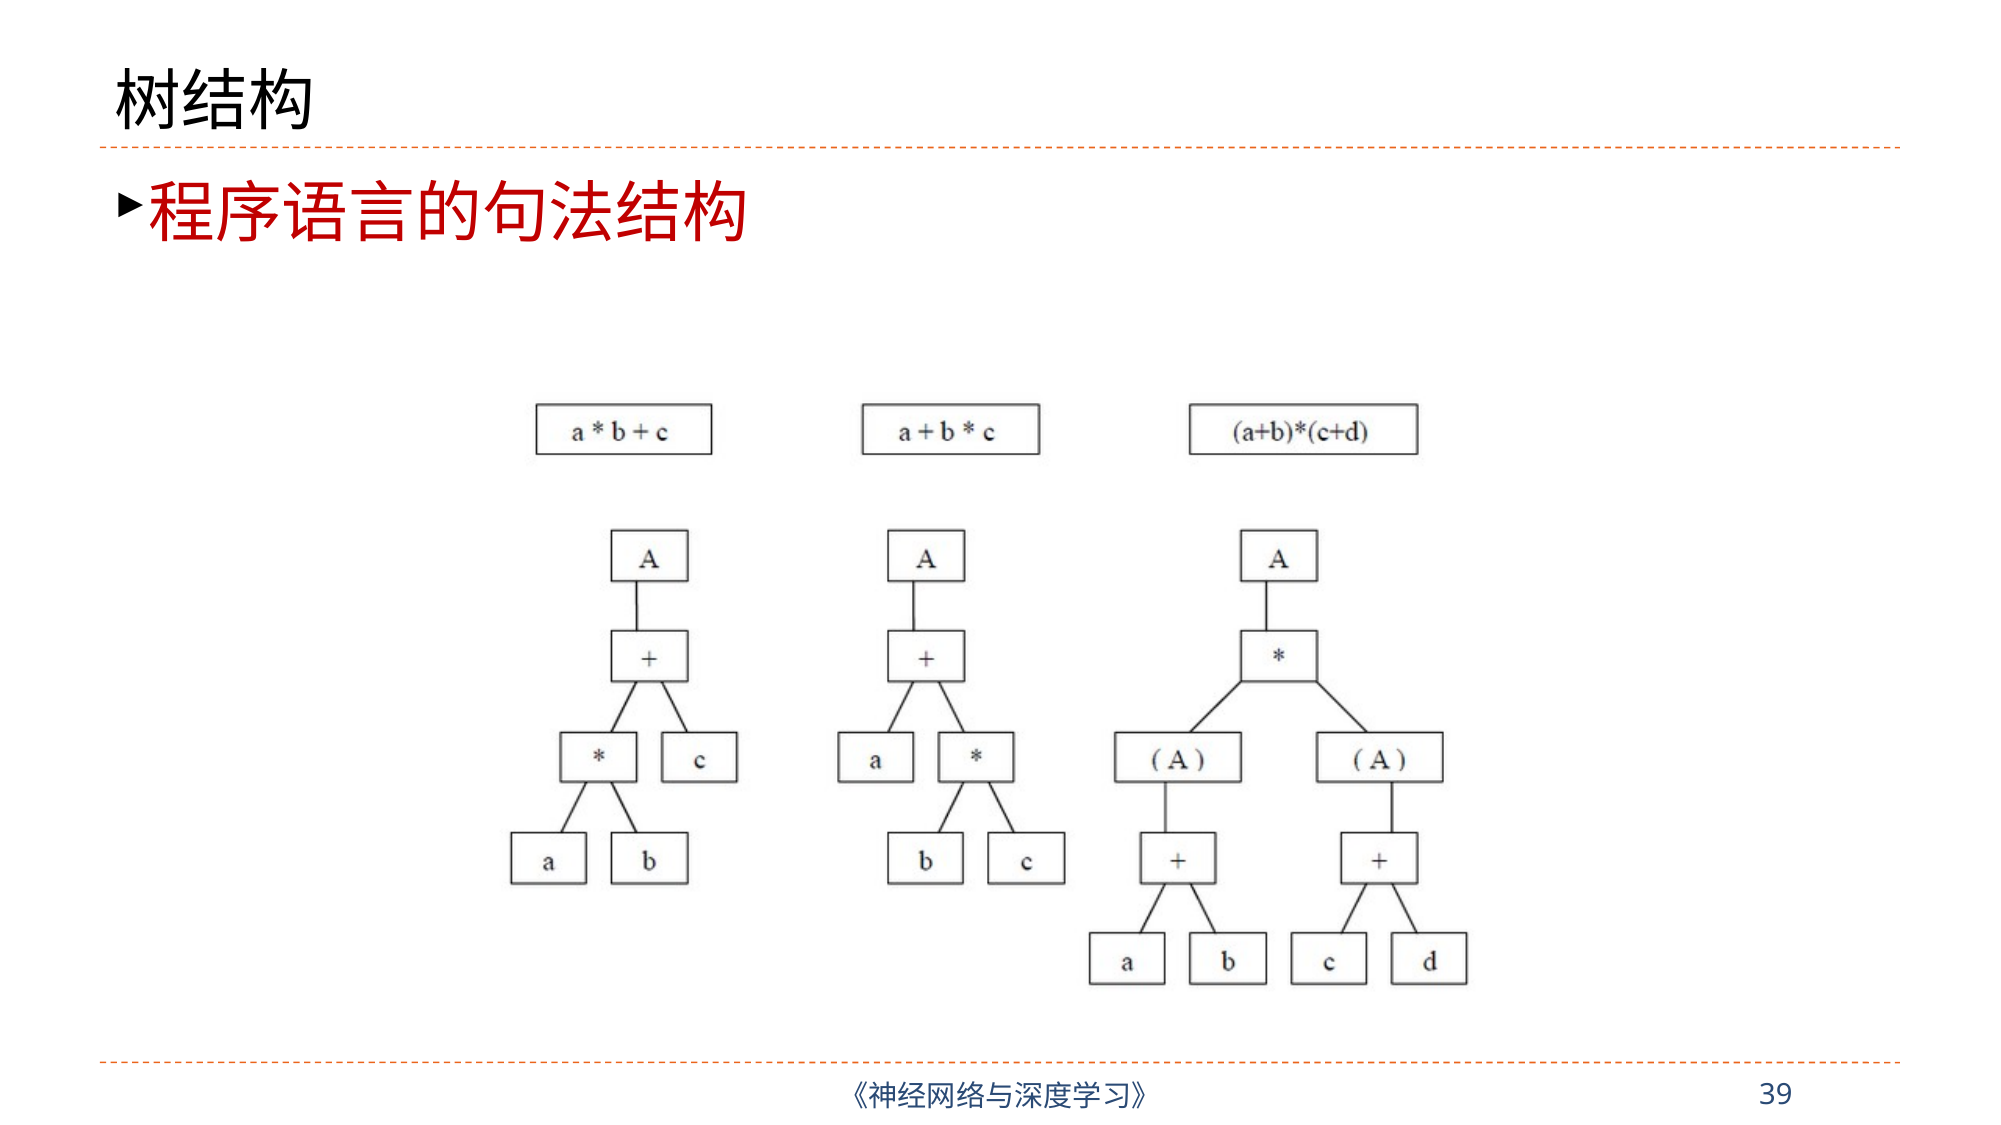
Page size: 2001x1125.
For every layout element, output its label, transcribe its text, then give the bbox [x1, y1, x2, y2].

list 程序语言的句法结构 [99, 162, 1900, 1050]
picture [449, 365, 1544, 1023]
title 树结构 [99, 24, 1900, 146]
